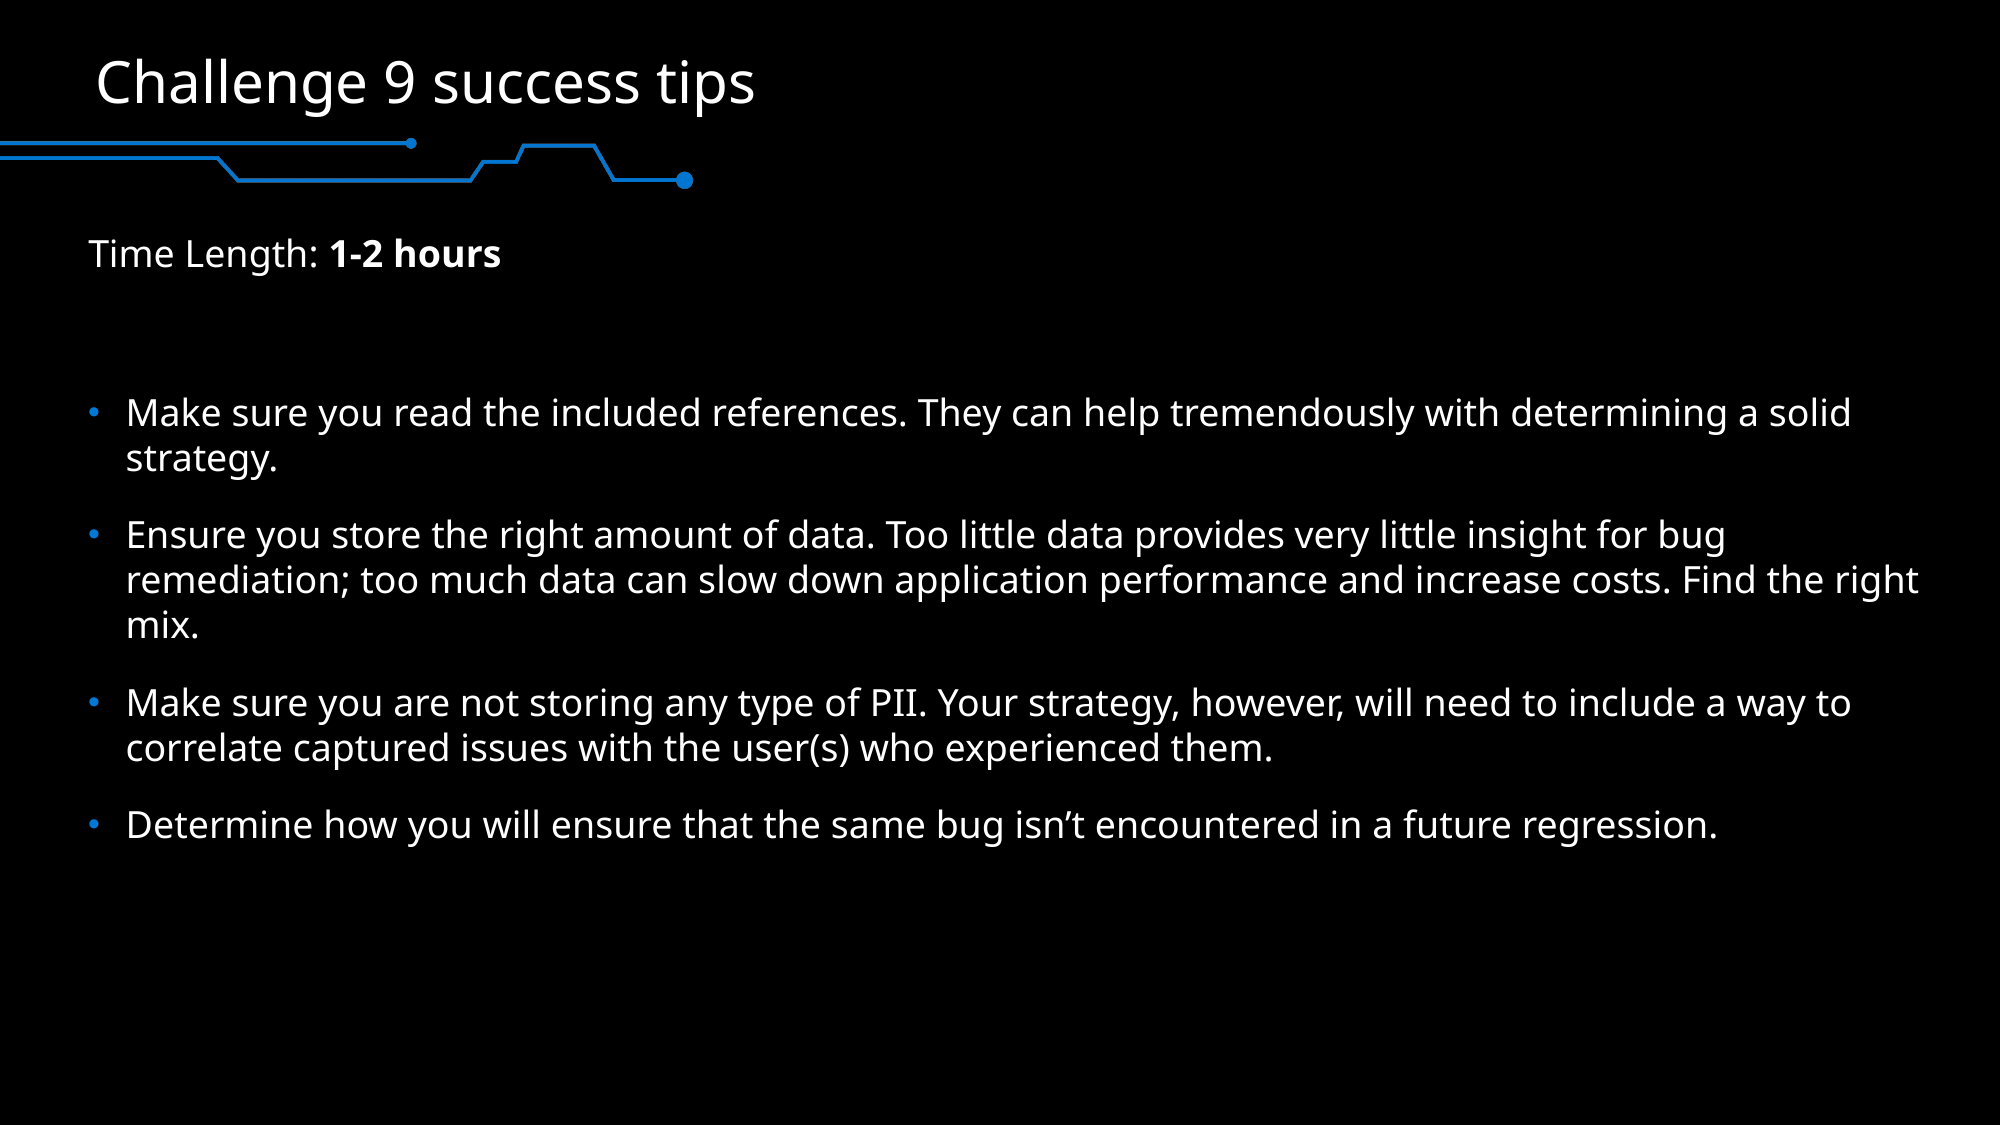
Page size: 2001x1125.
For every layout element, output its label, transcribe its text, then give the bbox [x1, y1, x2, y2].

text_box Make sure you read the included references. They can help tremendously with determining a solid strategy. Ensure you store the right amount of data. Too little data provides very little insight for bug remediation; too much data can slow down application performance and increase costs. Find the right mix. Make sure you are not storing any type of PII. Your strategy, however, will need to include a way to correlate captured issues with the user(s) who experienced them. Determine how you will ensure that the same bug isn’t encountered in a future regression. [88, 388, 1956, 847]
picture [0, 105, 693, 189]
title Challenge 9 success tips [95, 34, 1317, 116]
list Time Length: 1-2 hours [88, 229, 1956, 276]
